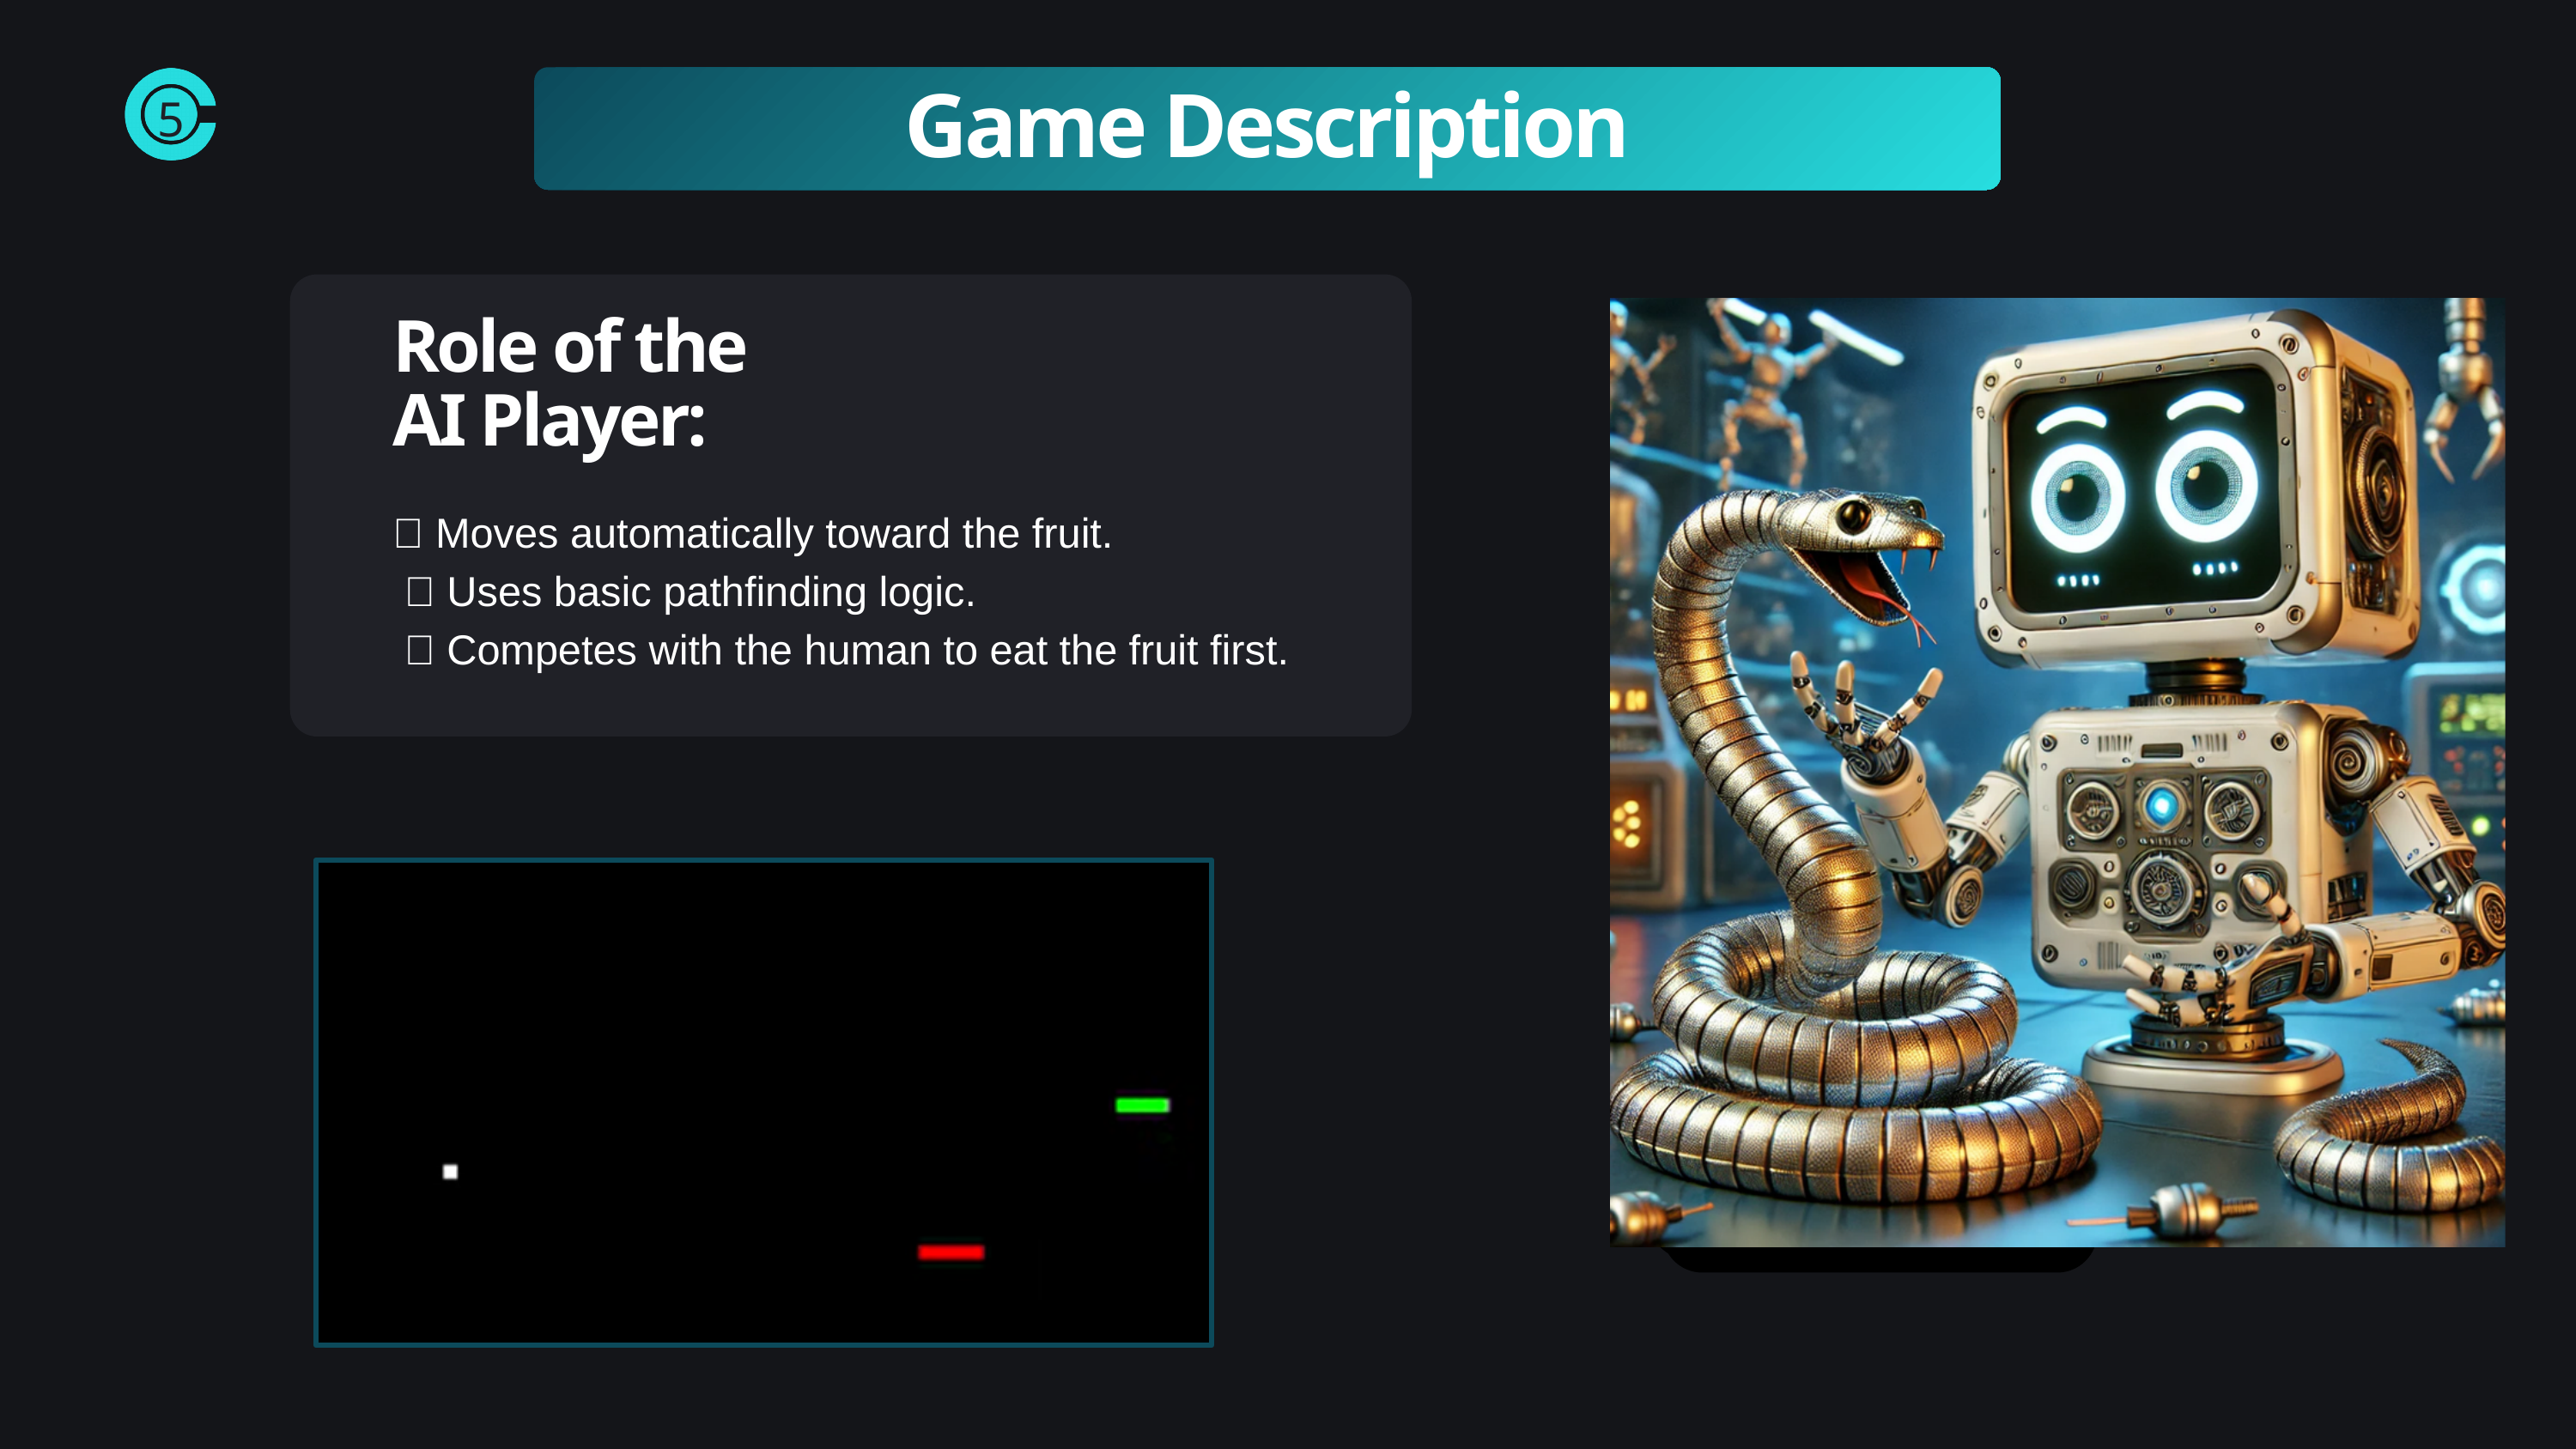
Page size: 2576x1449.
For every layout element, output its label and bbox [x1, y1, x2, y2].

text_box [1632, 1127, 1777, 1259]
text_box [1814, 829, 2249, 910]
text_box [315, 859, 1212, 1346]
text_box [125, 68, 216, 161]
text_box [289, 274, 1413, 737]
text_box [533, 66, 2001, 191]
text_box [1609, 298, 2506, 1247]
text_box [1662, 1192, 2098, 1273]
